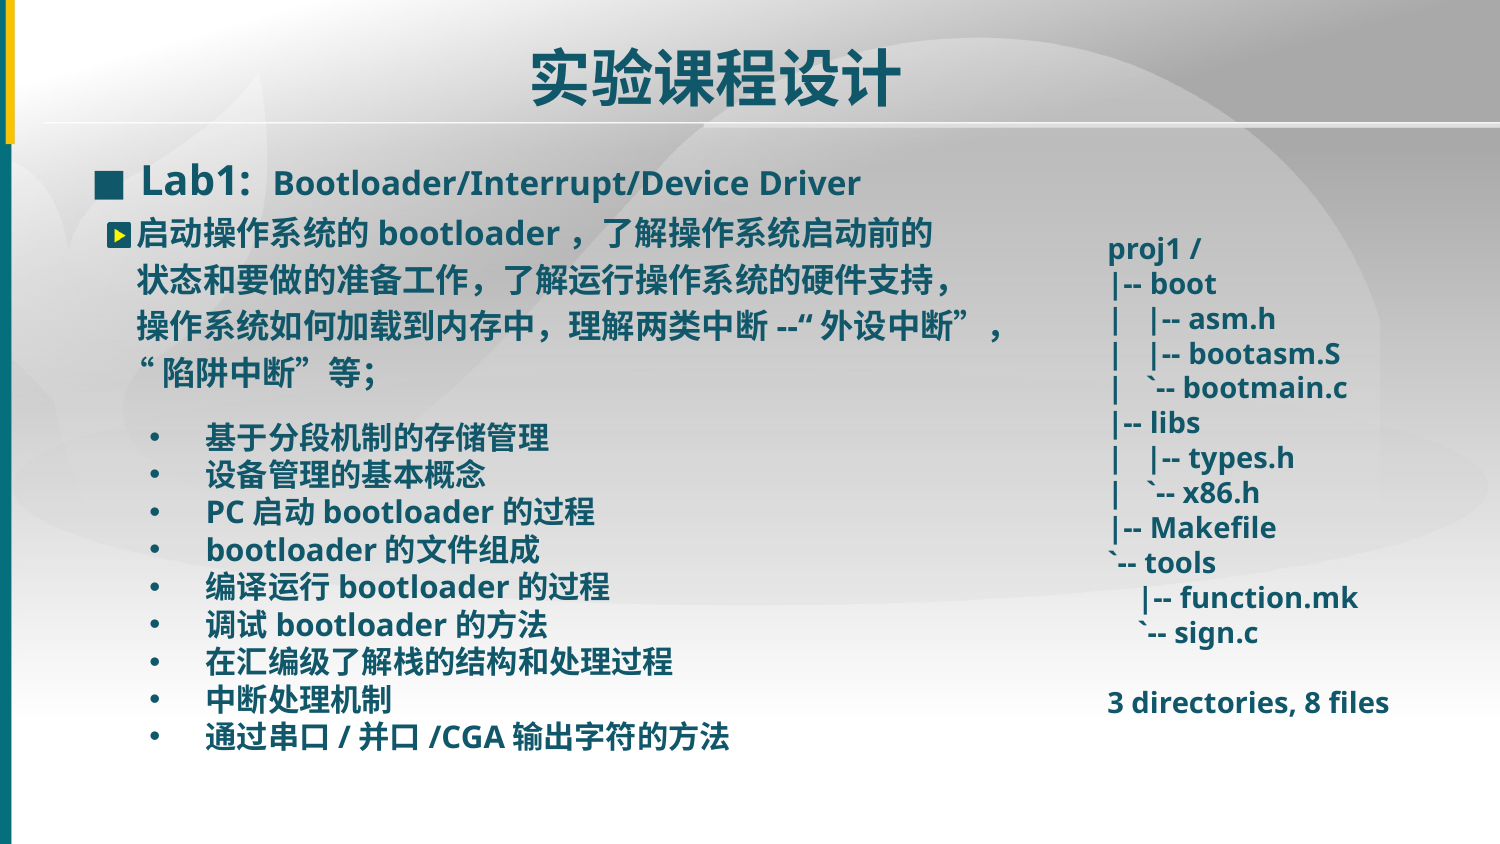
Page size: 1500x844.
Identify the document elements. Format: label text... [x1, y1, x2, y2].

list ■ Lab1: Bootloader/Interrupt/Device Driver 启动操作系统的bootloader，了解操作系统启动前的 状态和要做的准备工作，了解运行操作系统的硬件支持， 操作系统如何加载到内存中，理解两类中断--“外设中断”， “陷阱中断”等； [76, 138, 1079, 422]
text_box 实验课程设计 [513, 32, 1106, 173]
picture [0, 0, 1500, 844]
text_box proj1 / |-- boot | |-- asm.h | |-- bootasm.S | `-- bootmain.c |-- libs | |-- types.h | `-- x86.h |-- Makefile `-- tools |-- function.mk `-- sign.c 3 directories, 8 files [1092, 222, 1447, 727]
text_box 基于分段机制的存储管理 设备管理的基本概念 PC启动bootloader的过程 bootloader的文件组成 编译运行bootloader的过程 调试bootloader的方法 在汇编级了解栈的结构和处理过程 中断处理机制 通过串口/并口/CGA输出字符的方法 [134, 410, 795, 763]
